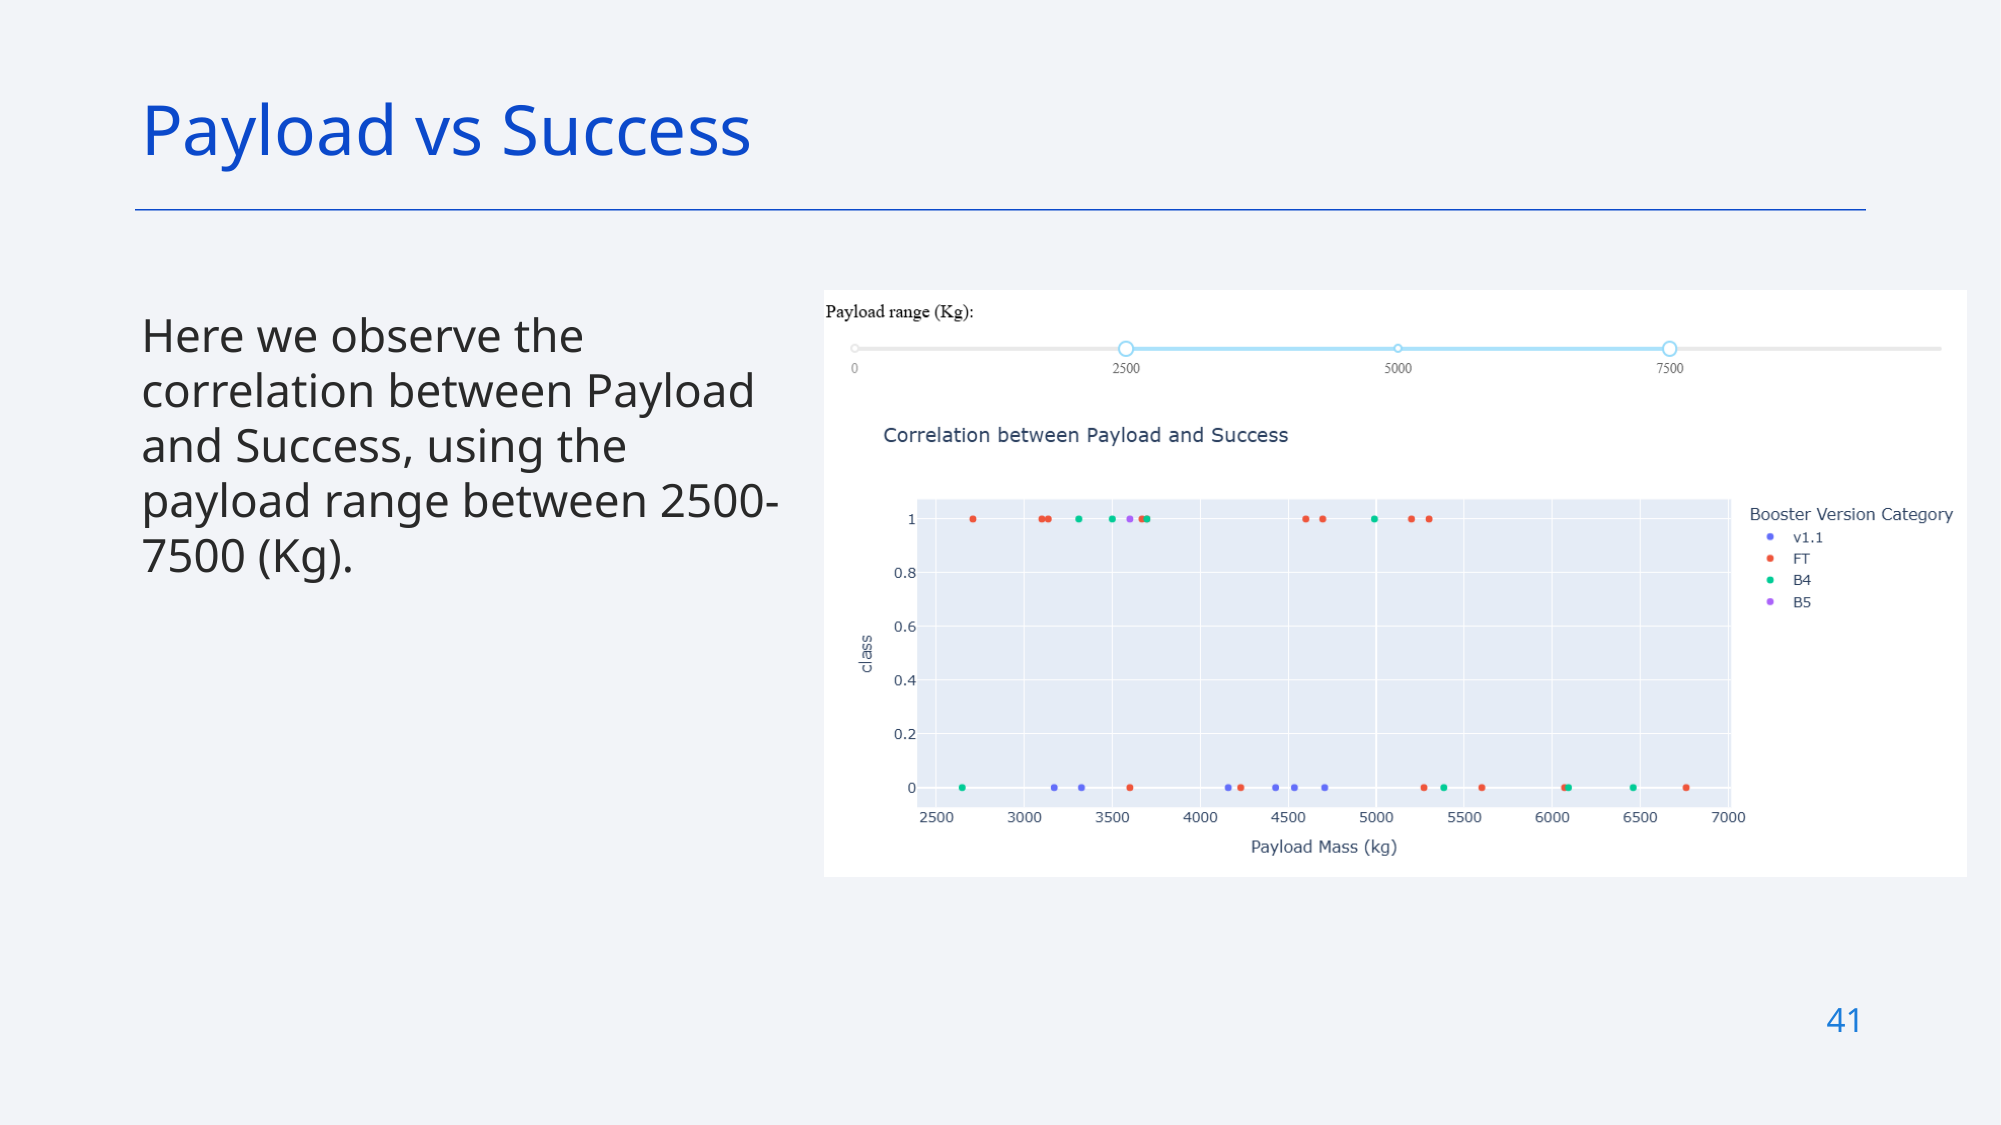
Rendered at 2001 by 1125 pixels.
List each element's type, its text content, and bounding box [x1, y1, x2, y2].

text_box Payload vs Success [126, 88, 1852, 179]
slide_number 41 [1429, 988, 1880, 1055]
list Here we observe the correlation between Payload and Success, using the payload range between 2500-7500 (Kg). [126, 299, 811, 656]
picture [0, 0, 2001, 1125]
